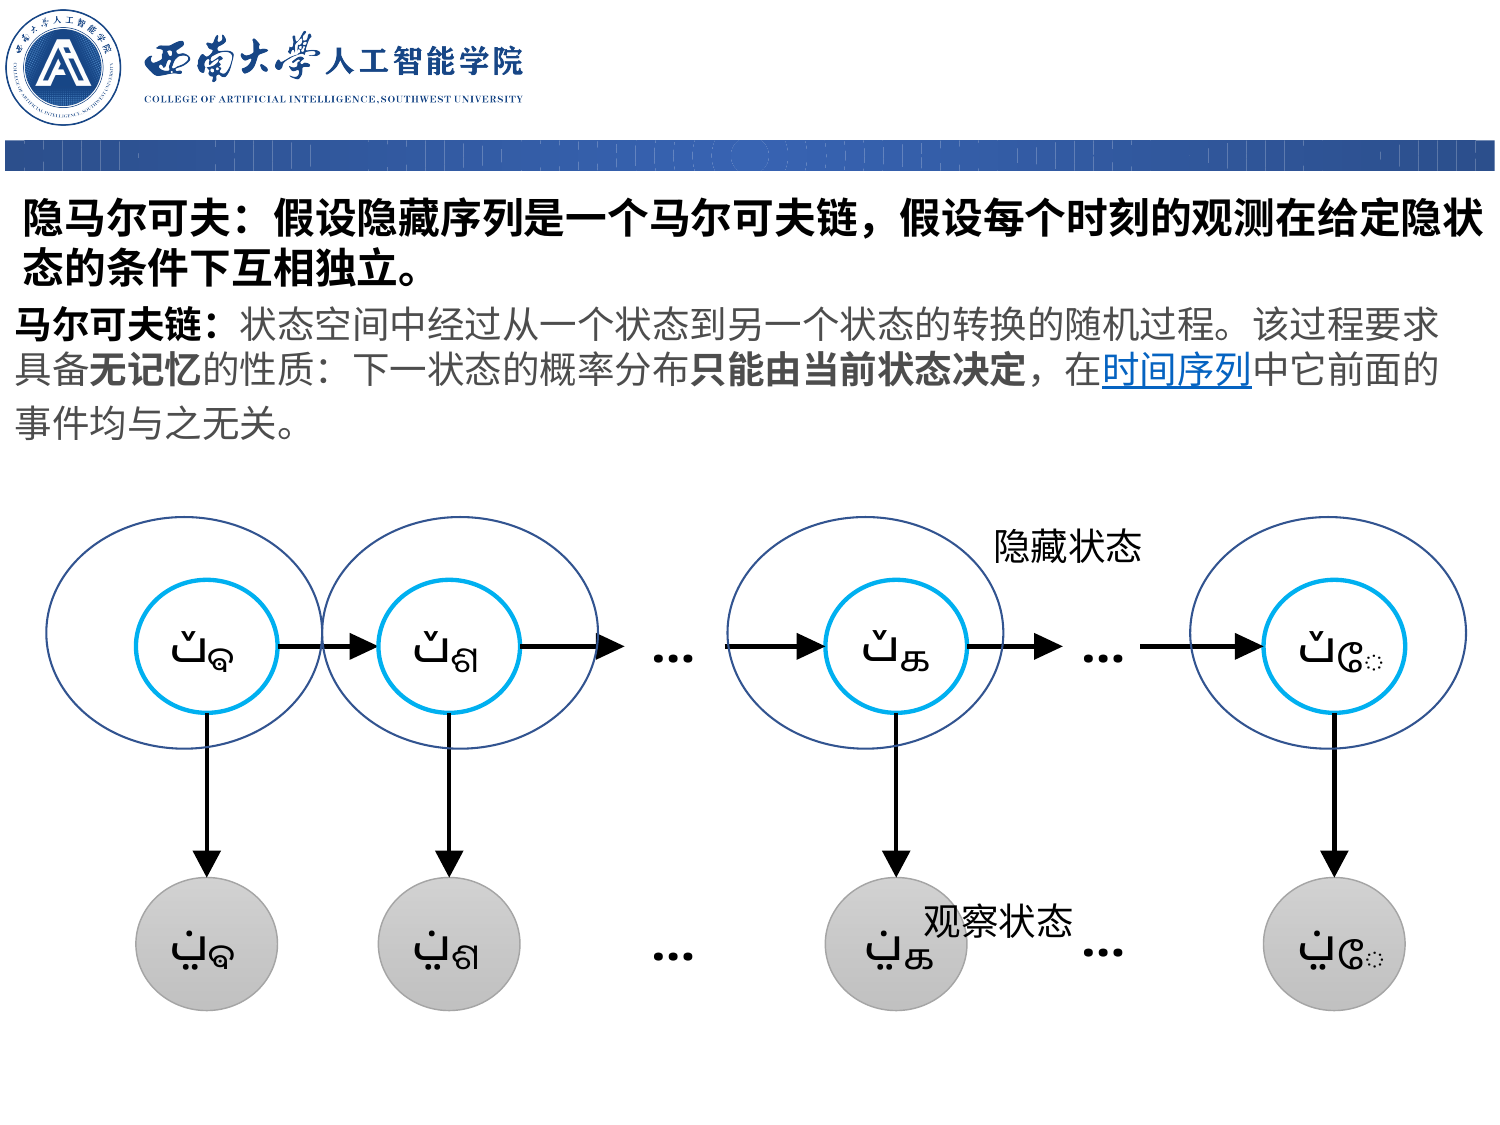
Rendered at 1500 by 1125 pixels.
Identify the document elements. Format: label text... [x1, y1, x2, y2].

text_box [338, 515, 582, 576]
text_box [45, 515, 306, 742]
picture [132, 576, 1409, 1013]
text_box 隐马尔可夫：假设隐藏序列是一个马尔可夫链，假设每个时刻的观测在给定隐状态的条件下互相独立。 [7, 184, 1500, 299]
text_box [744, 515, 978, 576]
text_box [1206, 515, 1468, 728]
text_box 马尔可夫链：状态空间中经过从一个状态到另一个状态的转换的随机过程。该过程要求具备无记忆的性质：下一状态的概率分布只能由当前状态决定，在时间序列中它前面的事件均与之无关。 [0, 293, 1487, 453]
picture [5, 9, 523, 126]
text_box [4, 139, 1496, 172]
text_box 隐藏状态 [978, 515, 1159, 576]
